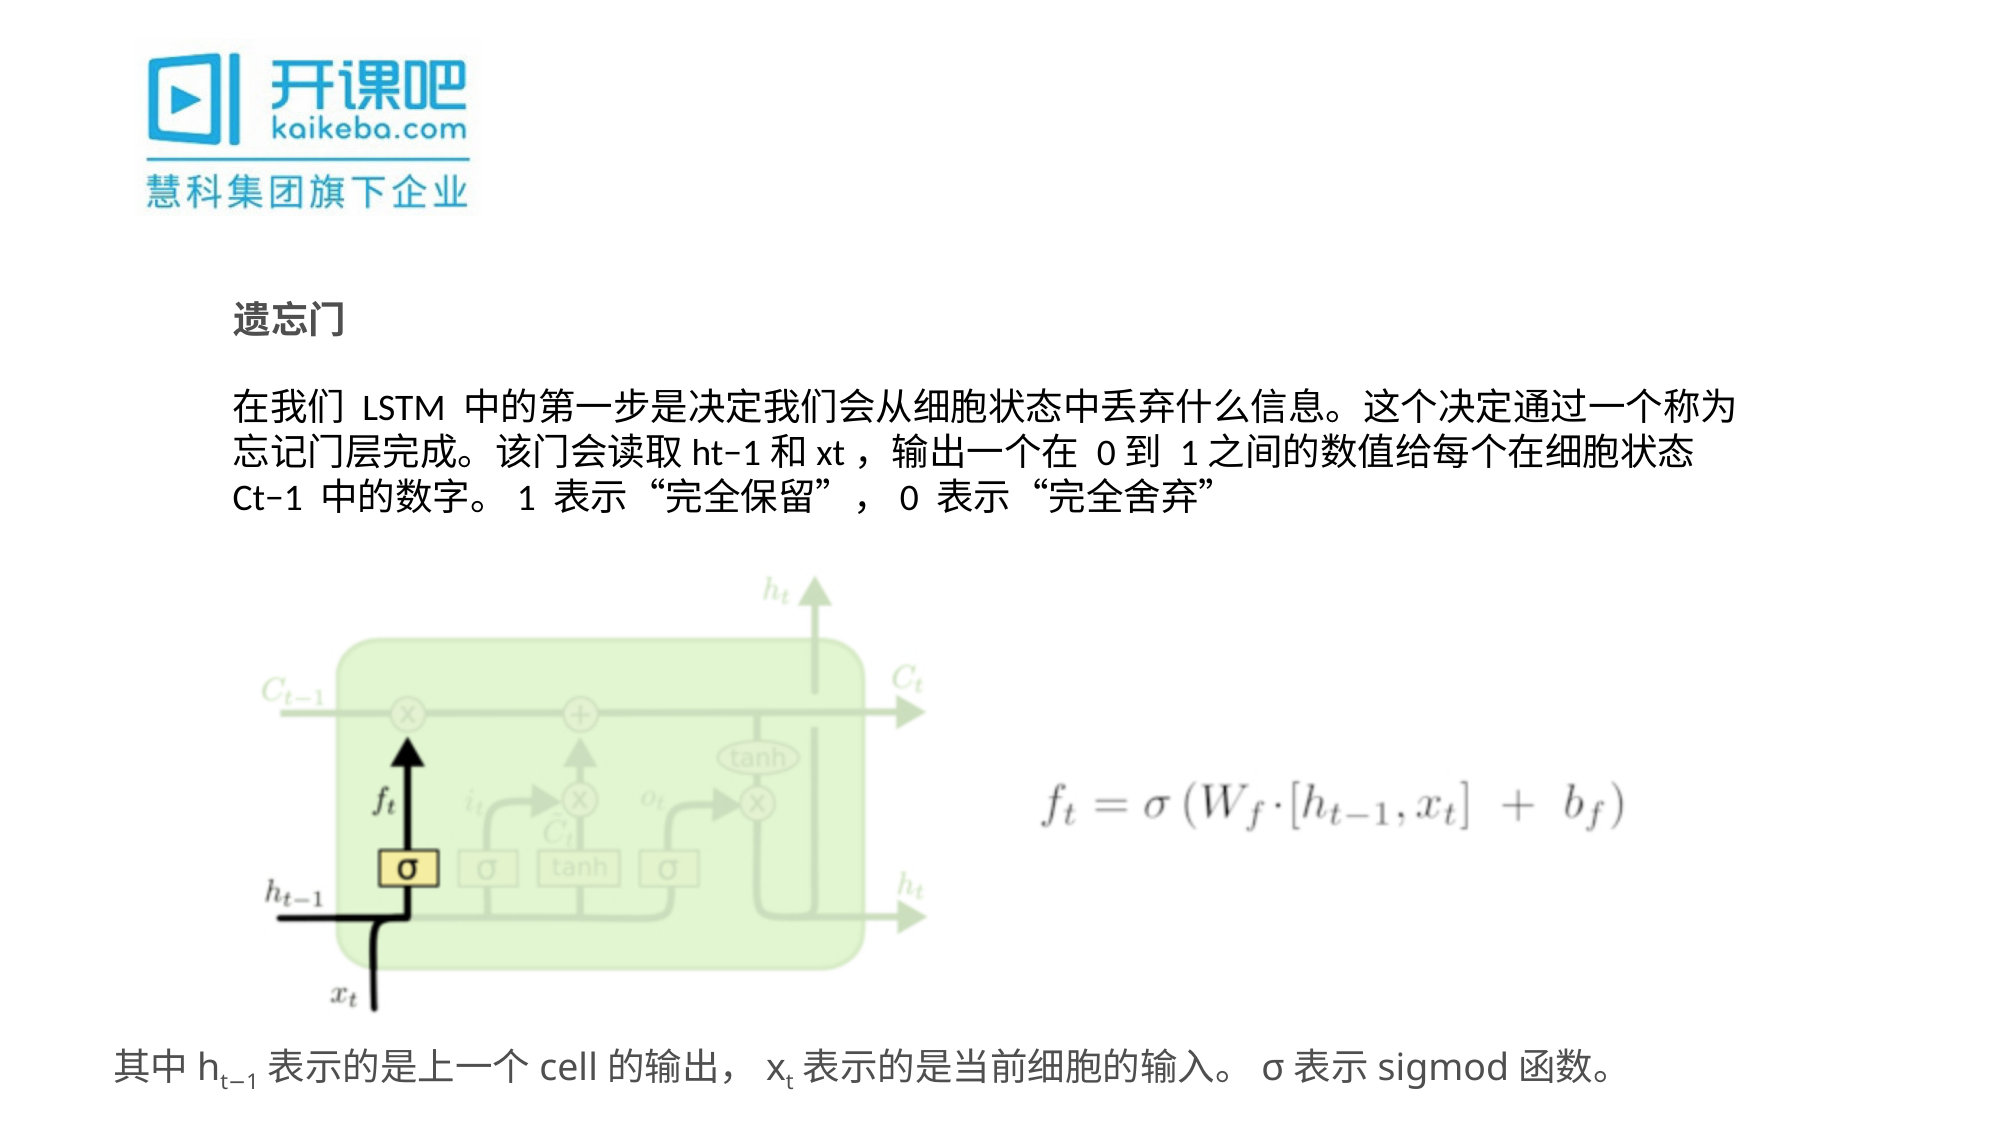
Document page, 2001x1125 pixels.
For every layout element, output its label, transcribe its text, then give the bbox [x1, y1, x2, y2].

text_box 遗忘门 [218, 288, 361, 349]
text_box 其中ht−1表示的是上一个cell的输出，xt表示的是当前细胞的输入。σ表示sigmod函数。 [98, 1035, 1703, 1102]
picture [135, 38, 496, 216]
text_box 在我们 LSTM 中的第一步是决定我们会从细胞状态中丢弃什么信息。这个决定通过一个称为忘记门层完成。该门会读取ht−1和xt，输出一个在 0到 1之间的数值给每个在细胞状态 Ct−1 中的数字。1 表示“完全保留”，0 表示“完全舍弃” [217, 375, 1770, 525]
picture [217, 533, 1670, 1036]
